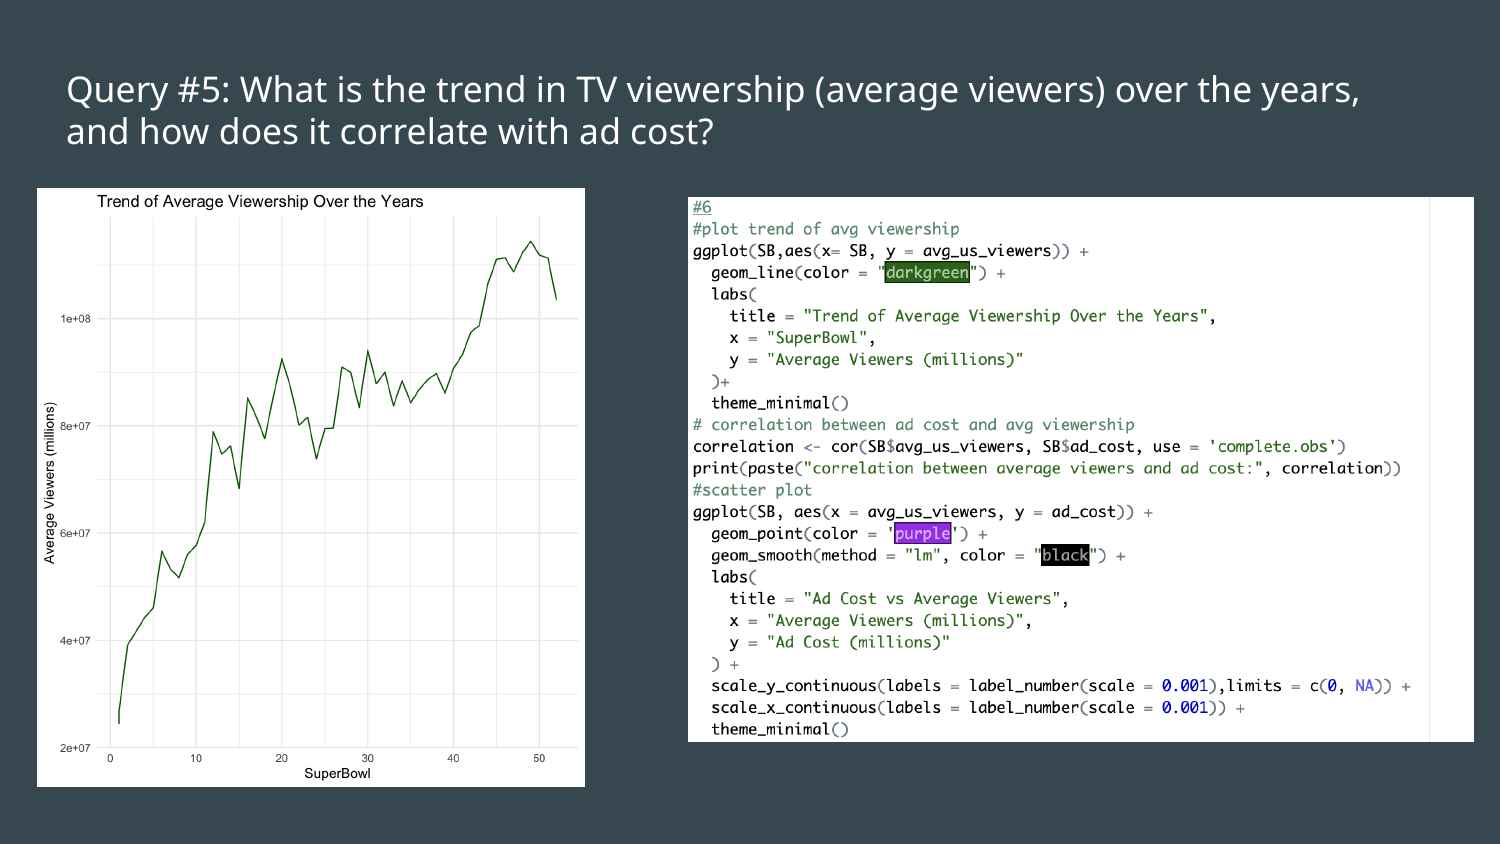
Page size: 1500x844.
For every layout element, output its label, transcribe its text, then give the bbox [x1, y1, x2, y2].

picture [37, 188, 585, 788]
picture [688, 197, 1474, 742]
title Query #5: What is the trend in TV viewership (average viewers) over the years, and how does it correlate with ad cost? [51, 51, 1449, 146]
